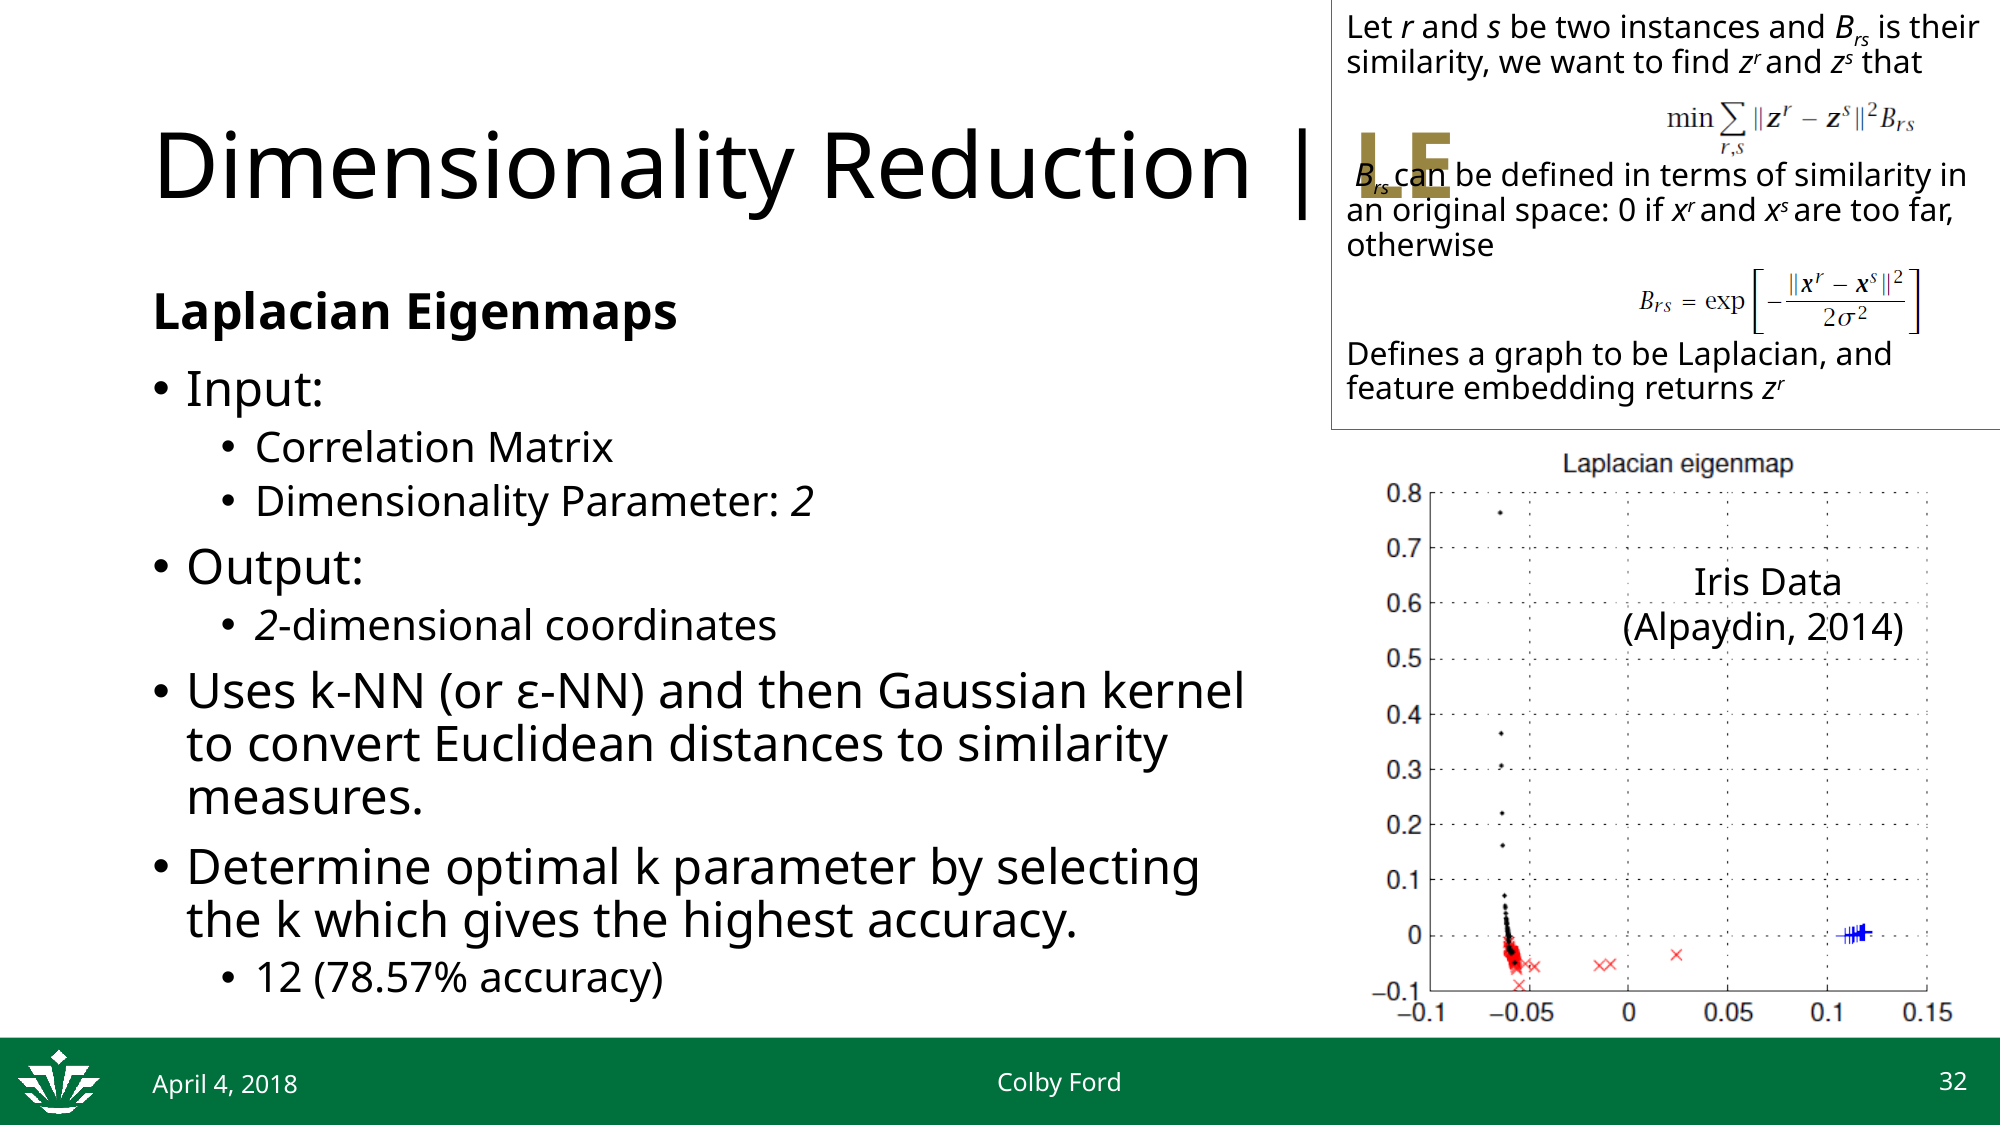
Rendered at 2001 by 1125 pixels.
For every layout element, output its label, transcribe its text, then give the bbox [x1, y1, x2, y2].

list Input: Correlation Matrix Dimensionality Parameter: 2 Output: 2-dimensional coordinates Uses k-NN (or ε-NN) and then Gaussian kernel to convert Euclidean distances to similarity measures. Determine optimal k parameter by selecting the k which gives the highest accuracy. 12 (78.57% accuracy) [137, 356, 1272, 1016]
picture [1350, 388, 1983, 1053]
slide_number 32 [1532, 1053, 1983, 1113]
text_box Let r and s be two instances and Brs is their similarity, we want to find zr and zs that Brs can be defined in terms of similarity in an original space: 0 if xr and xs are too far, otherwise Defines a graph to be Laplacian, and feature embedding returns zr [1331, 0, 2000, 430]
picture [1648, 85, 1932, 169]
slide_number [137, 1053, 588, 1114]
list Laplacian Eigenmaps [137, 275, 984, 348]
title Dimensionality Reduction | LE [137, 59, 1331, 278]
footer Colby Ford [624, 1053, 1495, 1114]
picture [1624, 259, 1932, 339]
